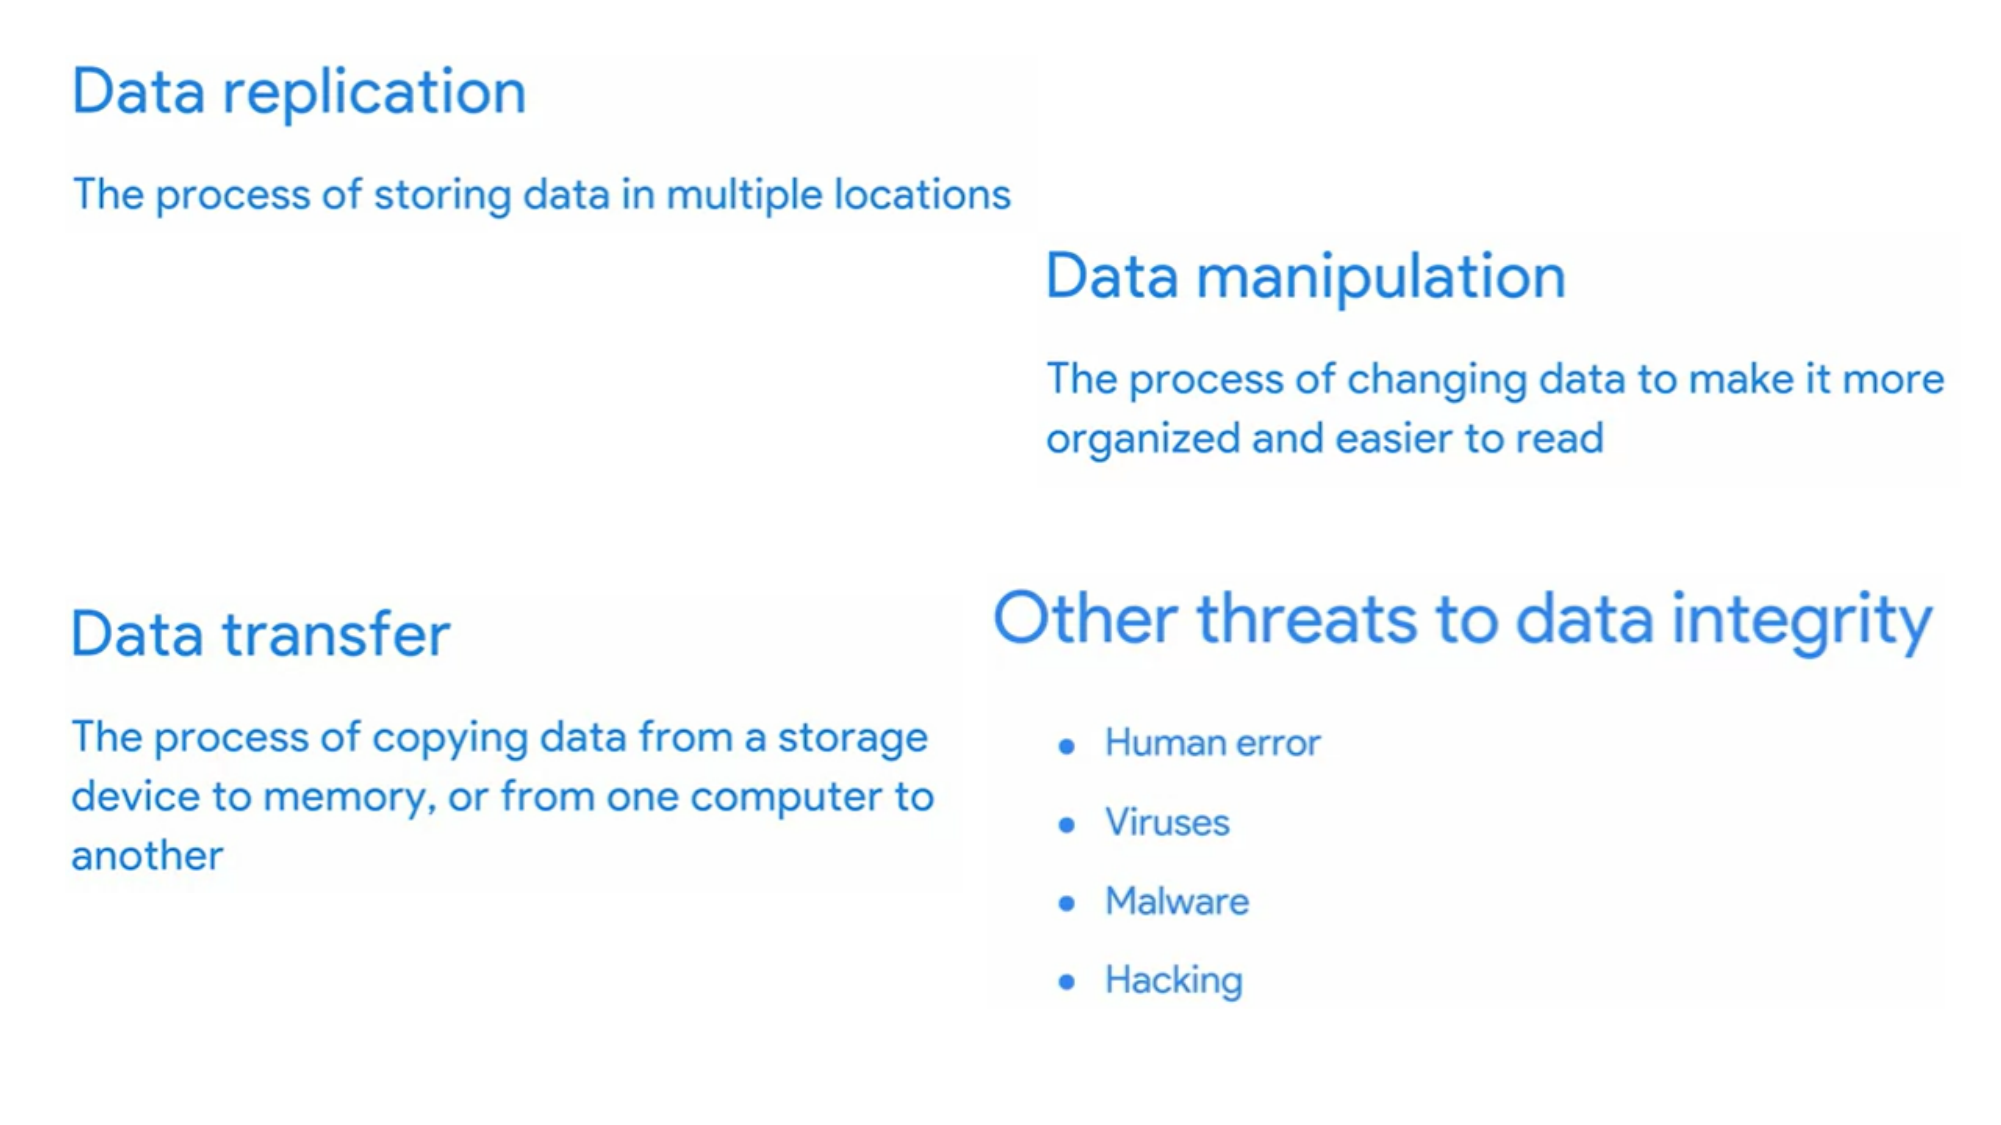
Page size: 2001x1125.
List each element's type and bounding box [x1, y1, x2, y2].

picture [987, 573, 1945, 1009]
picture [65, 595, 963, 893]
picture [65, 55, 1961, 488]
